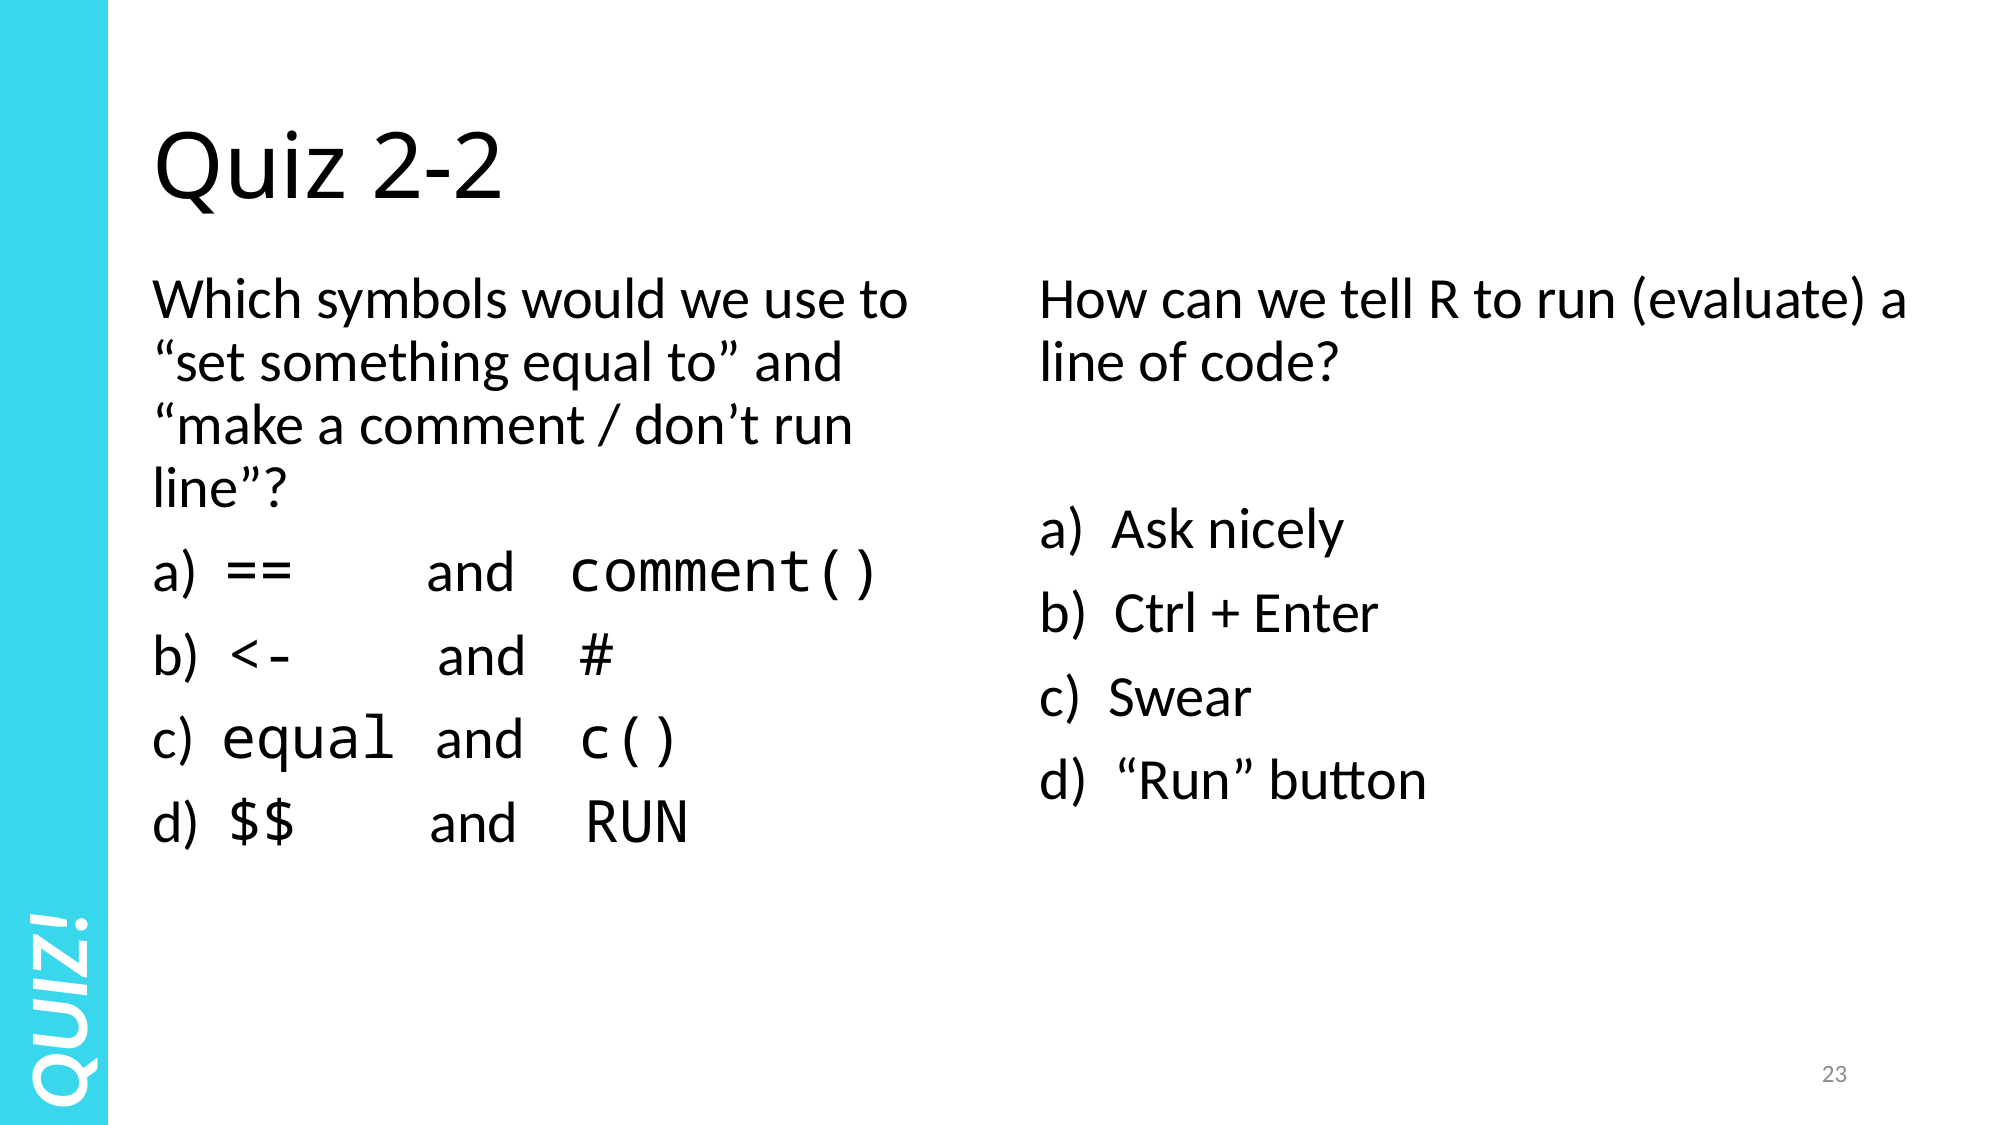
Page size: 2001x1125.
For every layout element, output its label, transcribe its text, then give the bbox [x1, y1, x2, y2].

text_box How can we tell R to run (evaluate) a line of code? a) Ask nicely b) Ctrl + Enter c) Swear d) “Run” button [1024, 260, 1950, 975]
title Quiz 2-2 [137, 59, 1863, 278]
text_box QUIZ! [0, 0, 109, 1125]
list Which symbols would we use to “set something equal to” and “make a comment / don’t run line”? a) == and comment() b) <- and # c) equal and c() d) $$ and RUN [137, 260, 939, 975]
slide_number 23 [1412, 1042, 1863, 1103]
